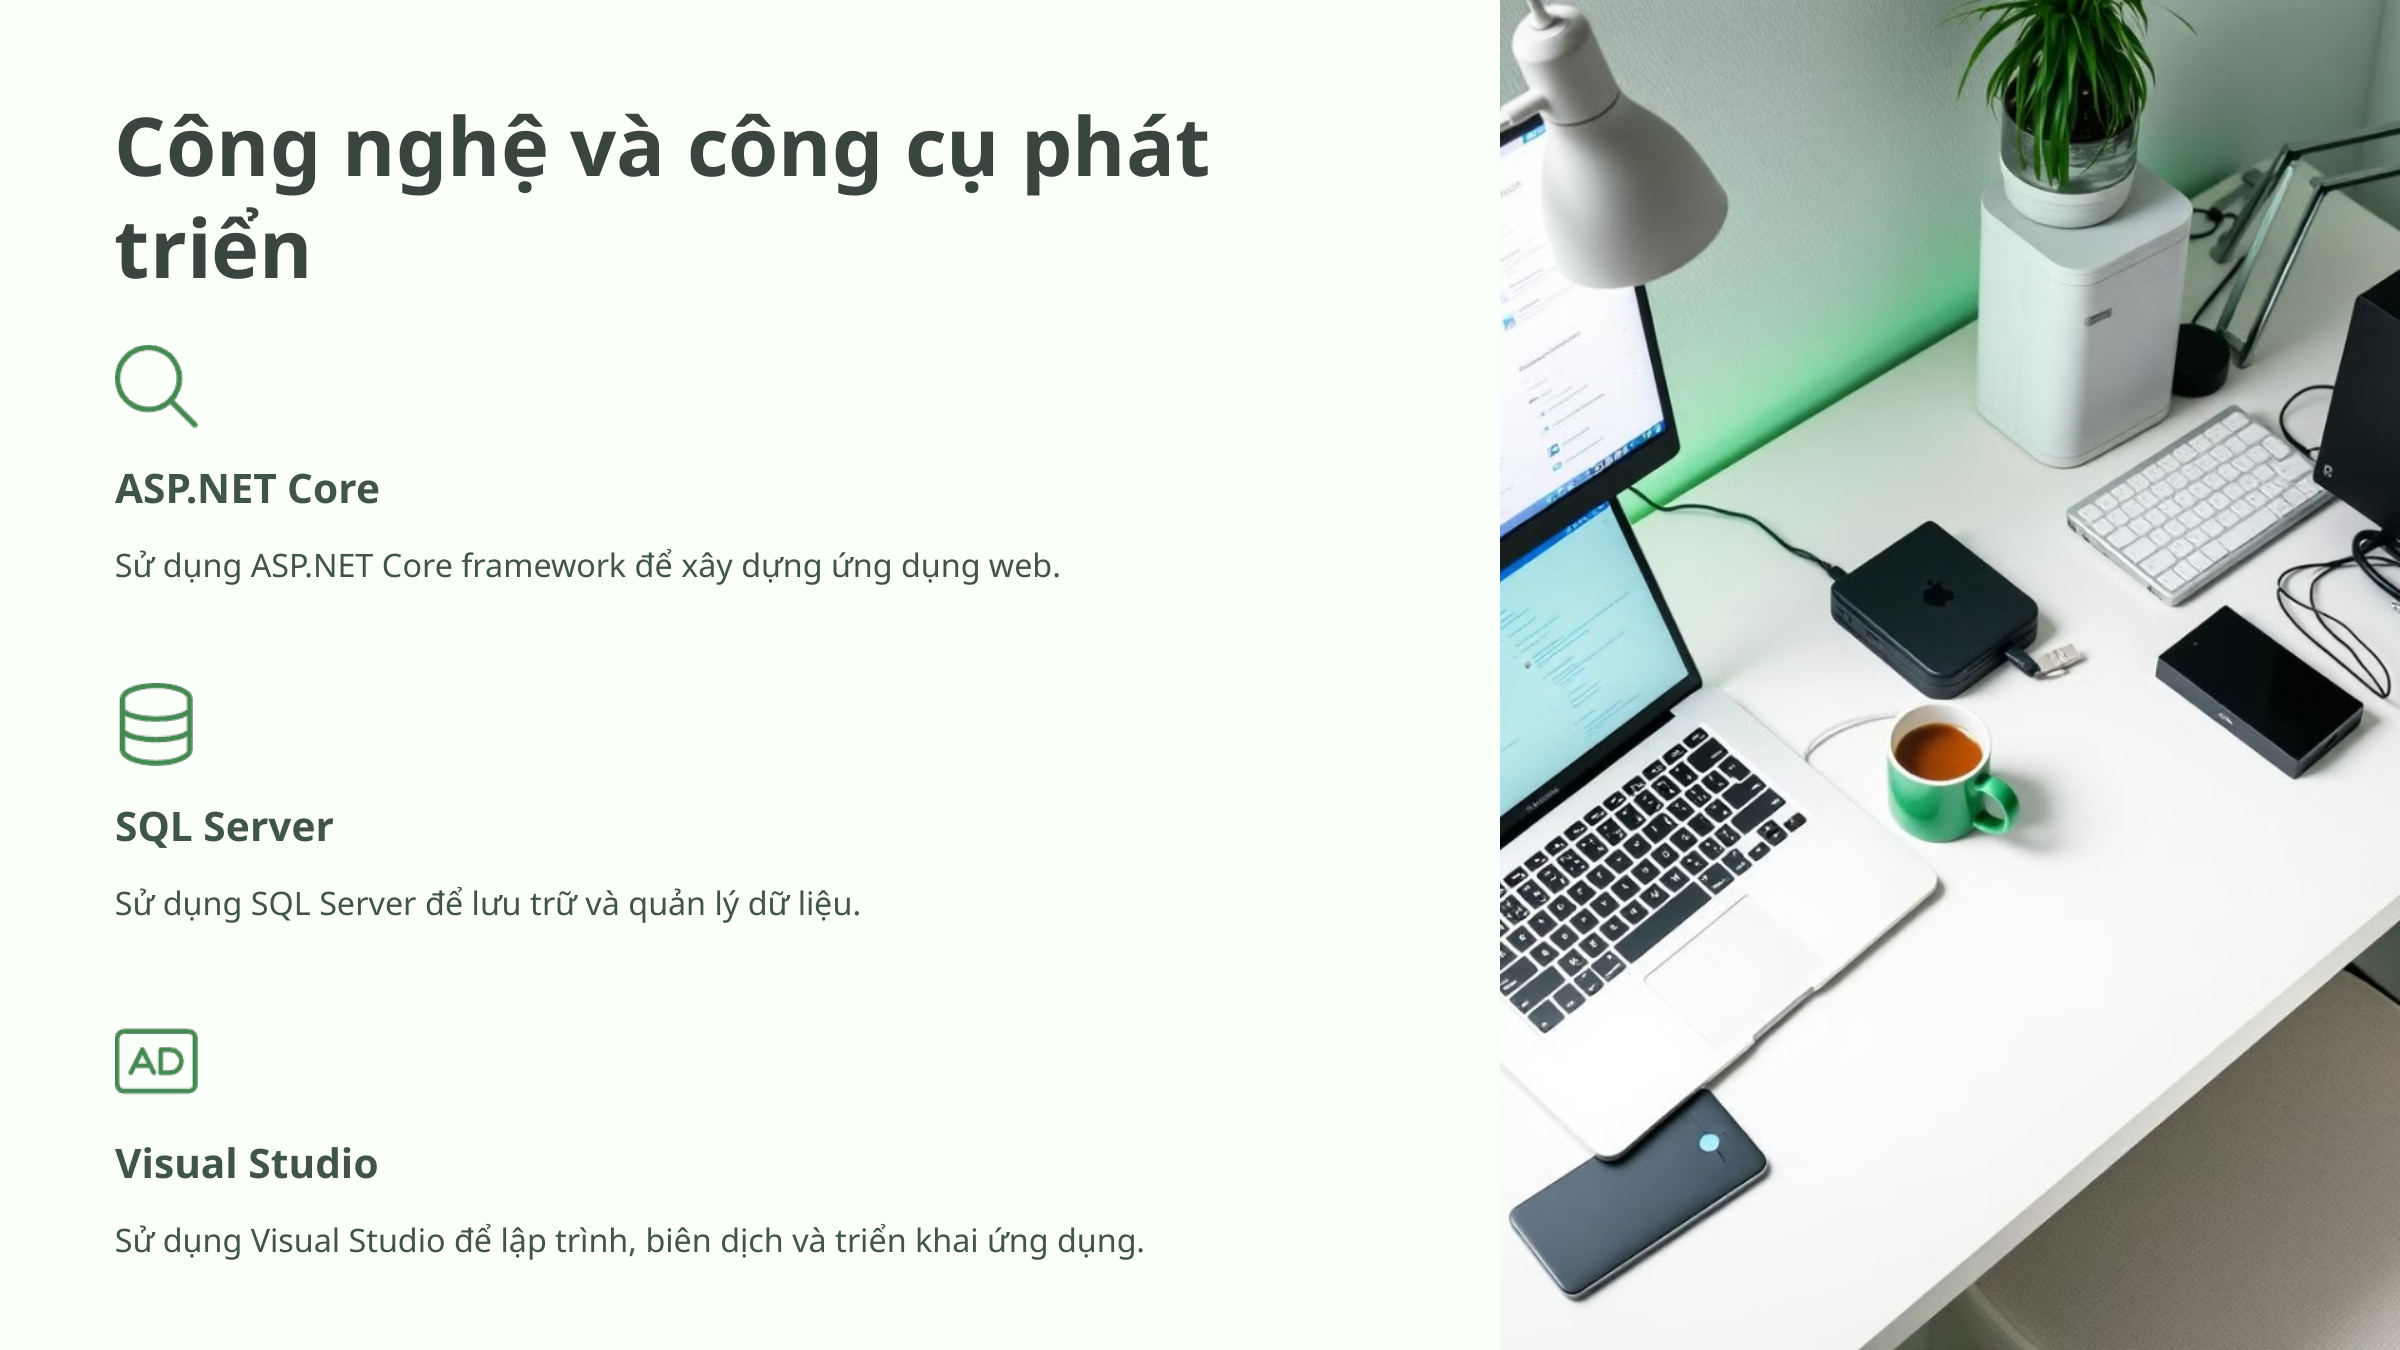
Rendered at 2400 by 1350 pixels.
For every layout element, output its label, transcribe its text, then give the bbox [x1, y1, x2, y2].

text_box Sử dụng ASP.NET Core framework để xây dựng ứng dụng web. [115, 531, 1385, 585]
text_box Công nghệ và công cụ phát triển [115, 90, 1385, 297]
text_box SQL Server [115, 798, 527, 850]
picture [115, 345, 198, 428]
picture [1499, 0, 2400, 1350]
text_box ASP.NET Core [115, 460, 527, 512]
text_box Visual Studio [115, 1135, 527, 1188]
text_box Sử dụng Visual Studio để lập trình, biên dịch và triển khai ứng dụng. [115, 1206, 1385, 1260]
picture [115, 1020, 198, 1104]
text_box Sử dụng SQL Server để lưu trữ và quản lý dữ liệu. [115, 869, 1385, 922]
picture [115, 683, 198, 766]
